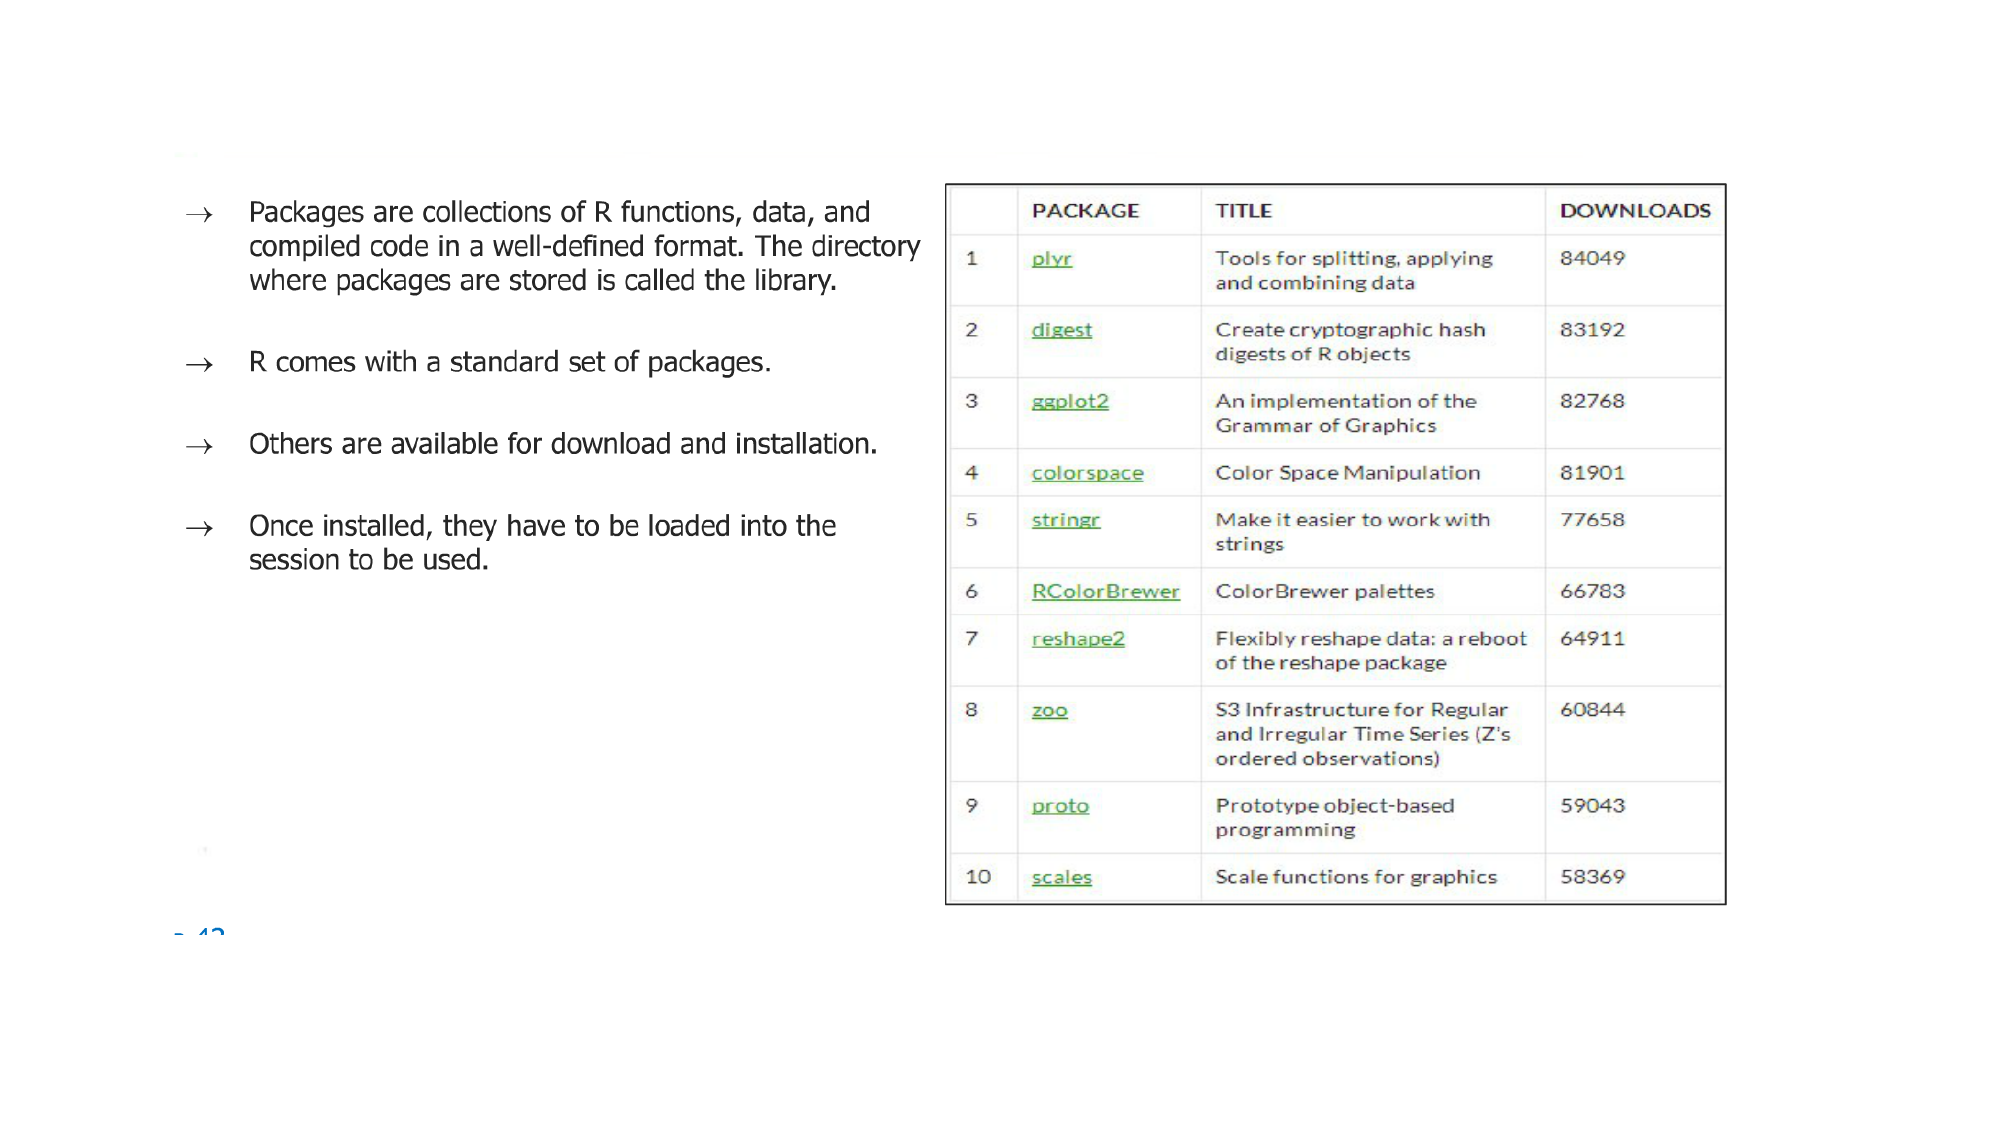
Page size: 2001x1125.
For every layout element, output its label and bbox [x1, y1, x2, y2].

picture [174, 152, 1754, 935]
